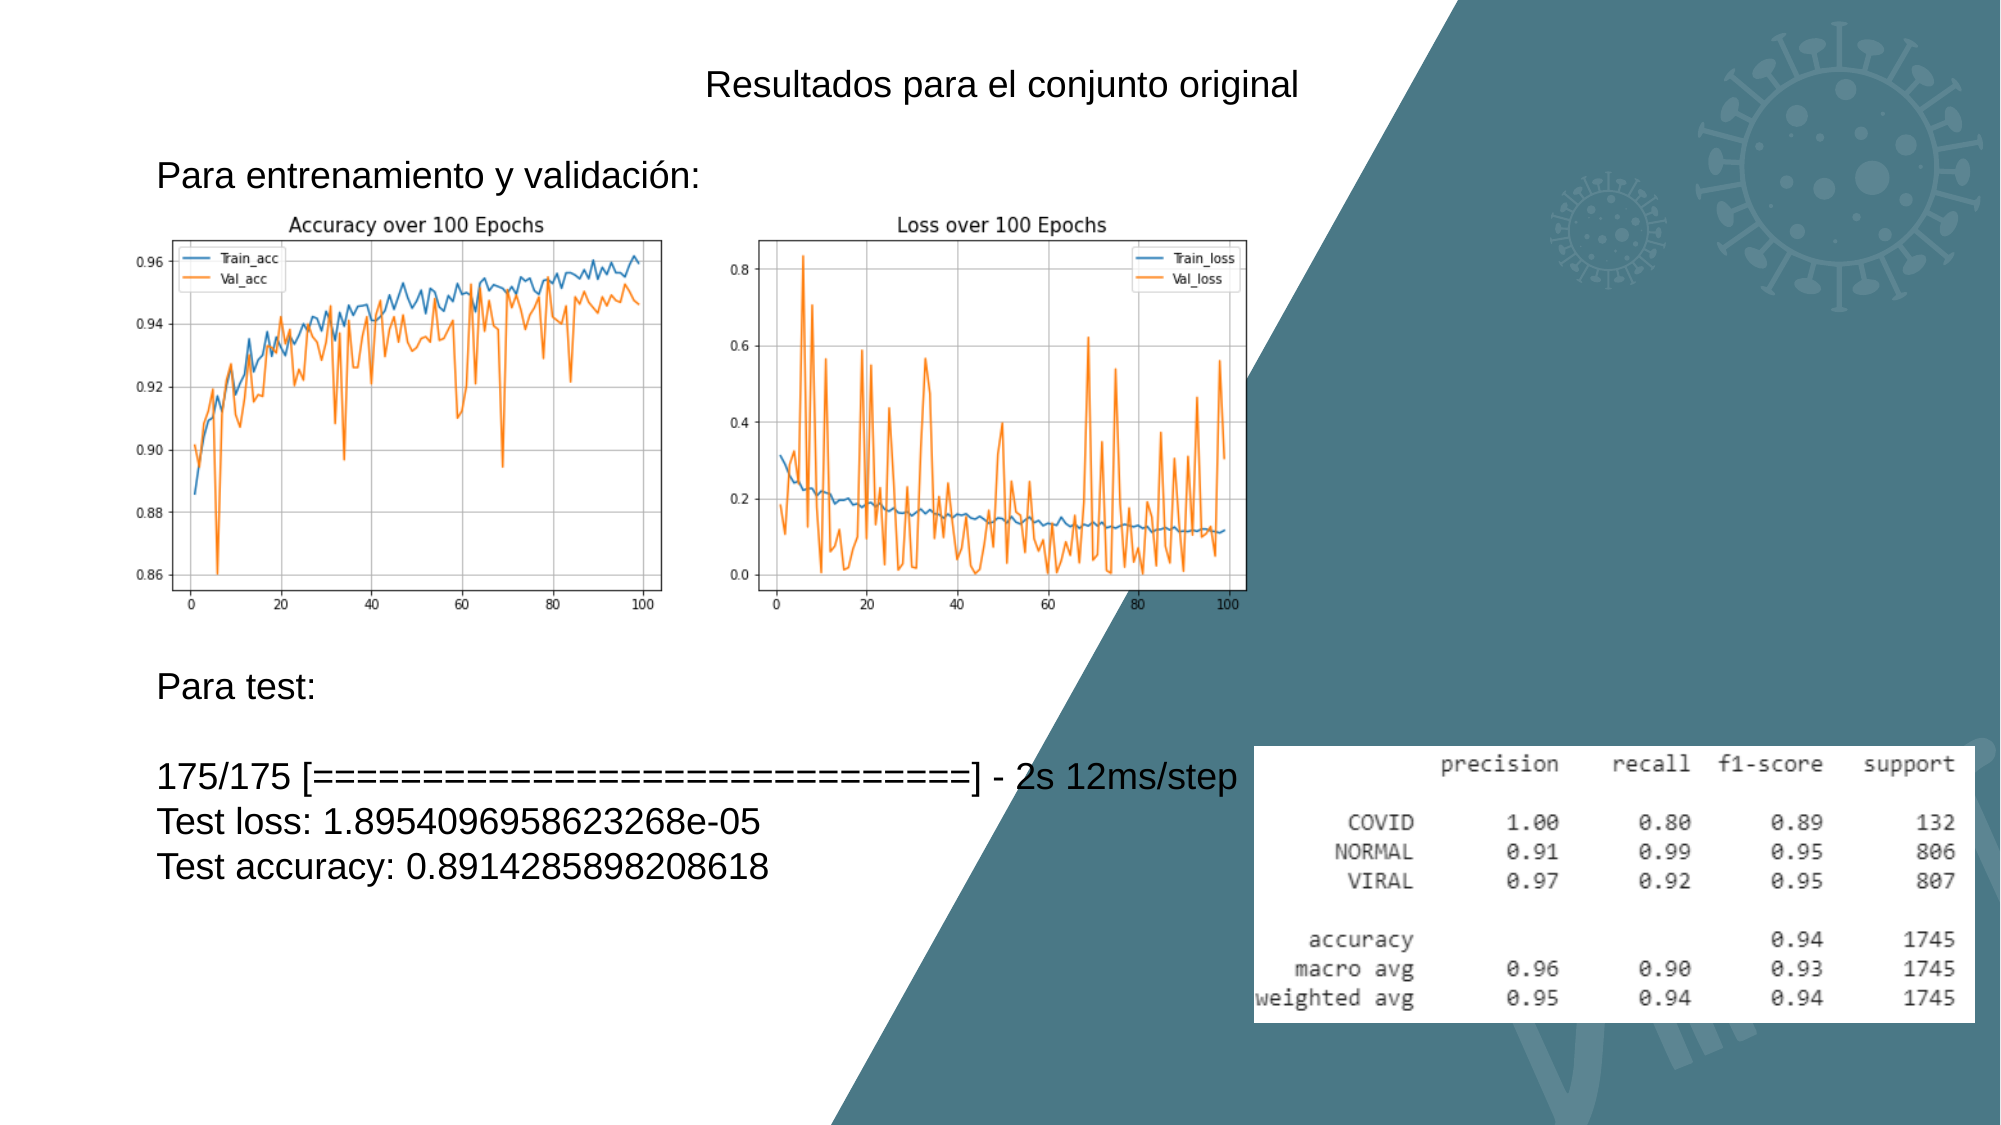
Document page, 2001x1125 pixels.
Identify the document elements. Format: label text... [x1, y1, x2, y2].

text_box Para entrenamiento y validación: [141, 143, 867, 204]
text_box Resultados para el conjunto original [690, 52, 1416, 113]
text_box Para test: 175/175 [==============================] - 2s 12ms/step Test loss: 1.8954096958623268e-05 Test accuracy: 0.8914285898208618 [141, 654, 1745, 985]
picture [126, 208, 1255, 621]
picture [1254, 746, 1975, 1023]
